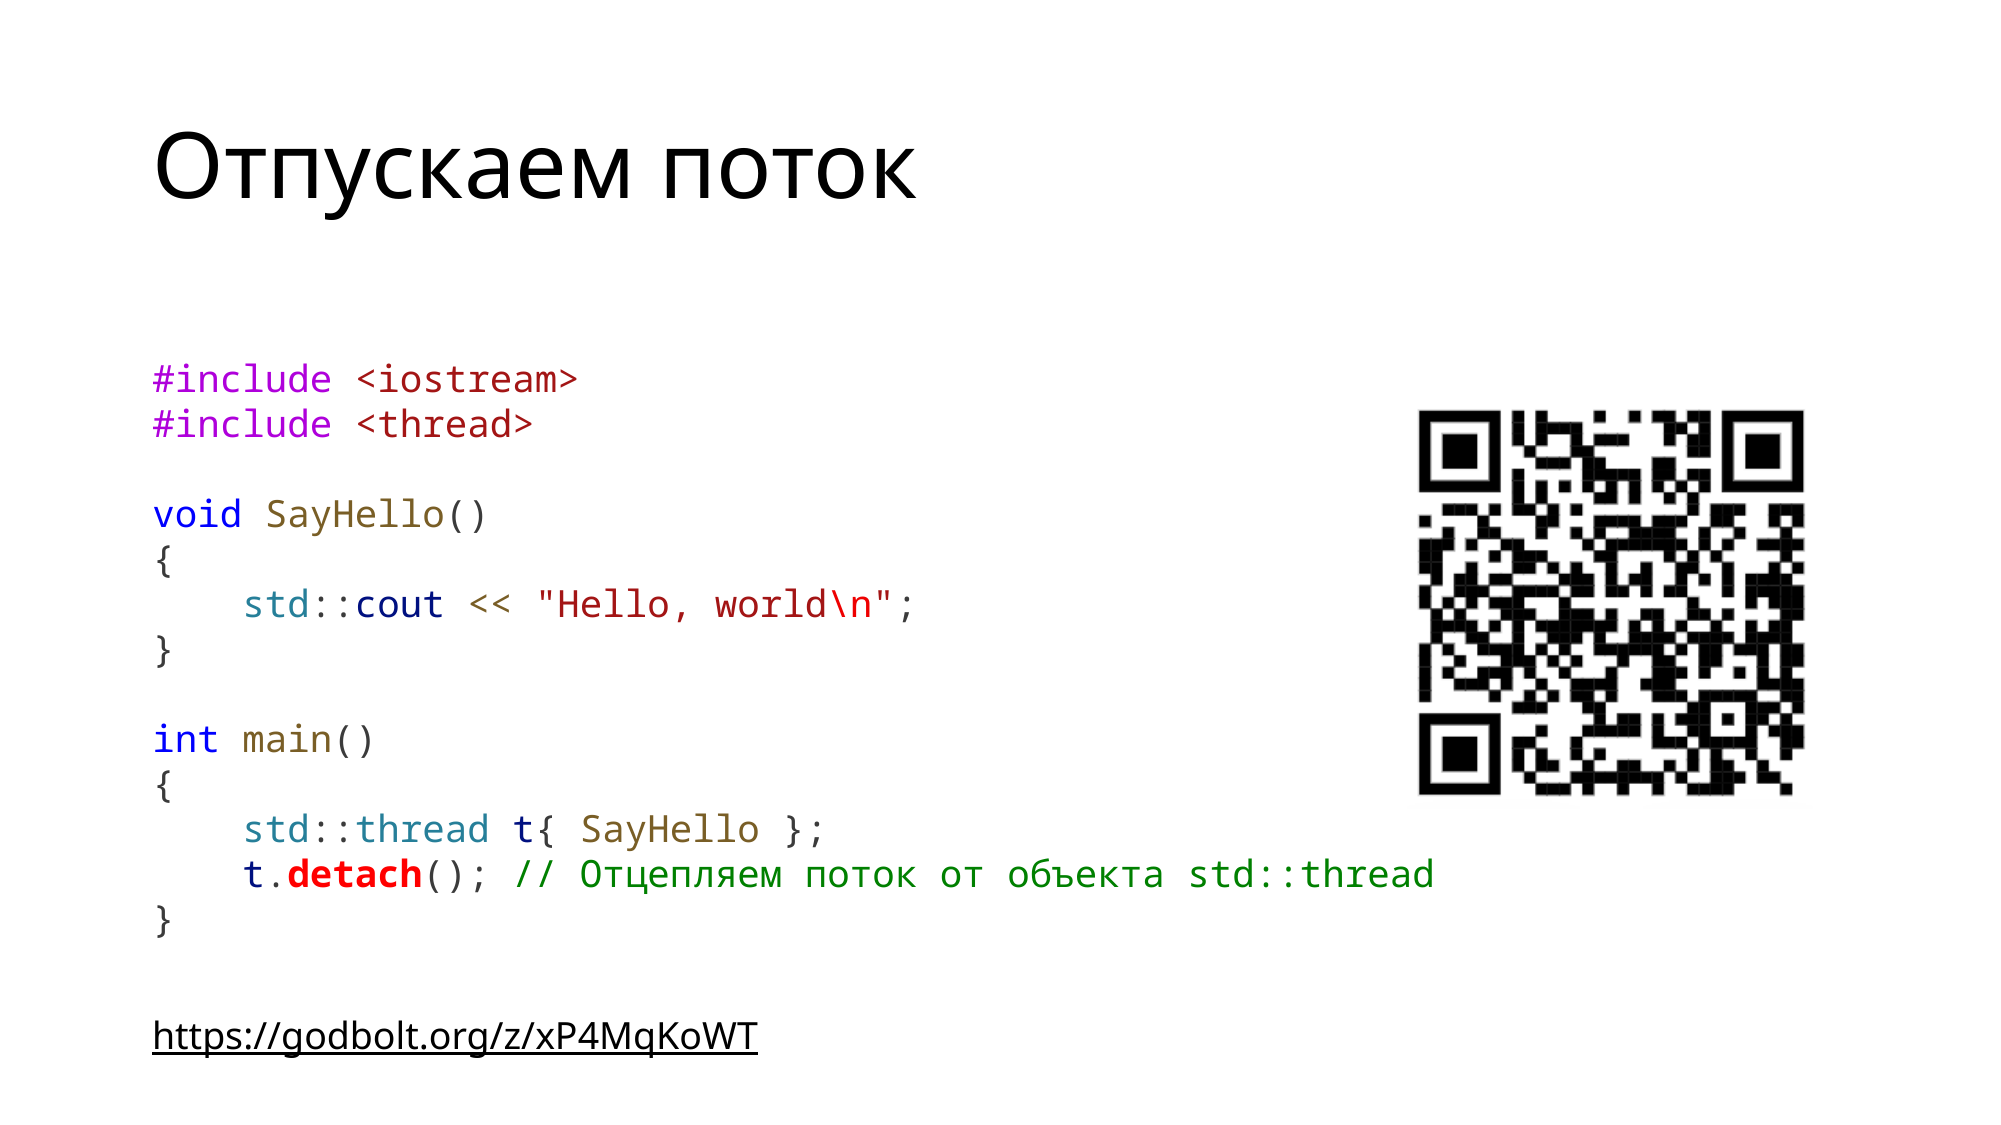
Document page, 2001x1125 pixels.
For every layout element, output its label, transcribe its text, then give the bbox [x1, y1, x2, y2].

text_box https://godbolt.org/z/xP4MqKoWT [137, 1004, 1138, 1071]
title Отпускаем поток [137, 59, 1863, 278]
picture [1407, 396, 1813, 809]
text_box #include <iostream> #include <thread> void SayHello() { std::cout << "Hello, world\n"; } int main() { std::thread t{ SayHello }; t.detach(); // Отцепляем поток от объекта std::thread } [137, 347, 1501, 947]
